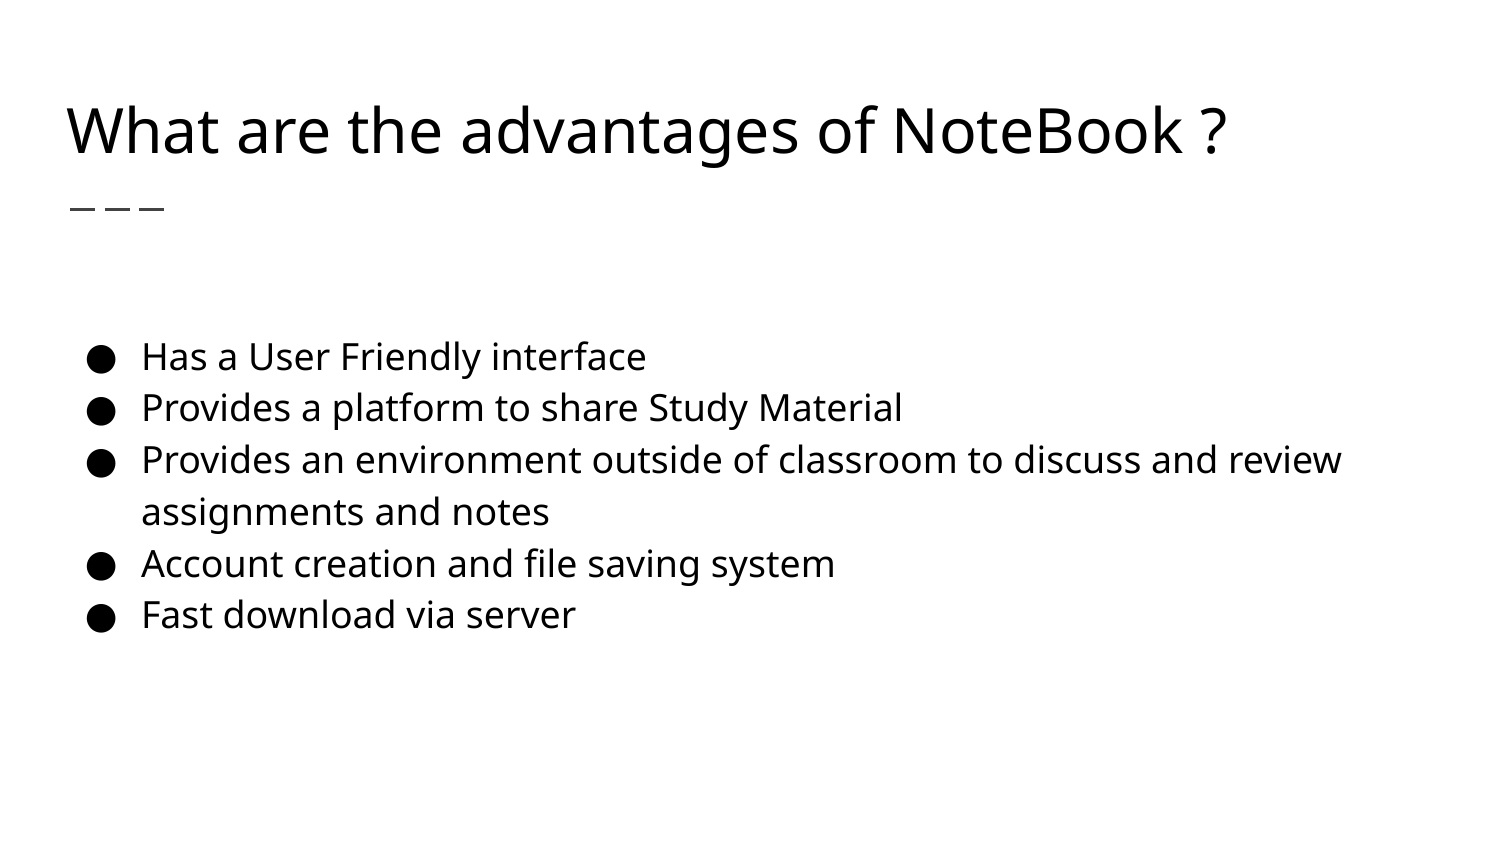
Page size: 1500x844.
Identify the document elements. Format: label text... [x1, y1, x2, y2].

title What are the advantages of NoteBook ? [51, 61, 1449, 182]
list Has a User Friendly interface Provides a platform to share Study Material Provides an environment outside of classroom to discuss and review assignments and notes Account creation and file saving system Fast download via server [51, 240, 1449, 750]
